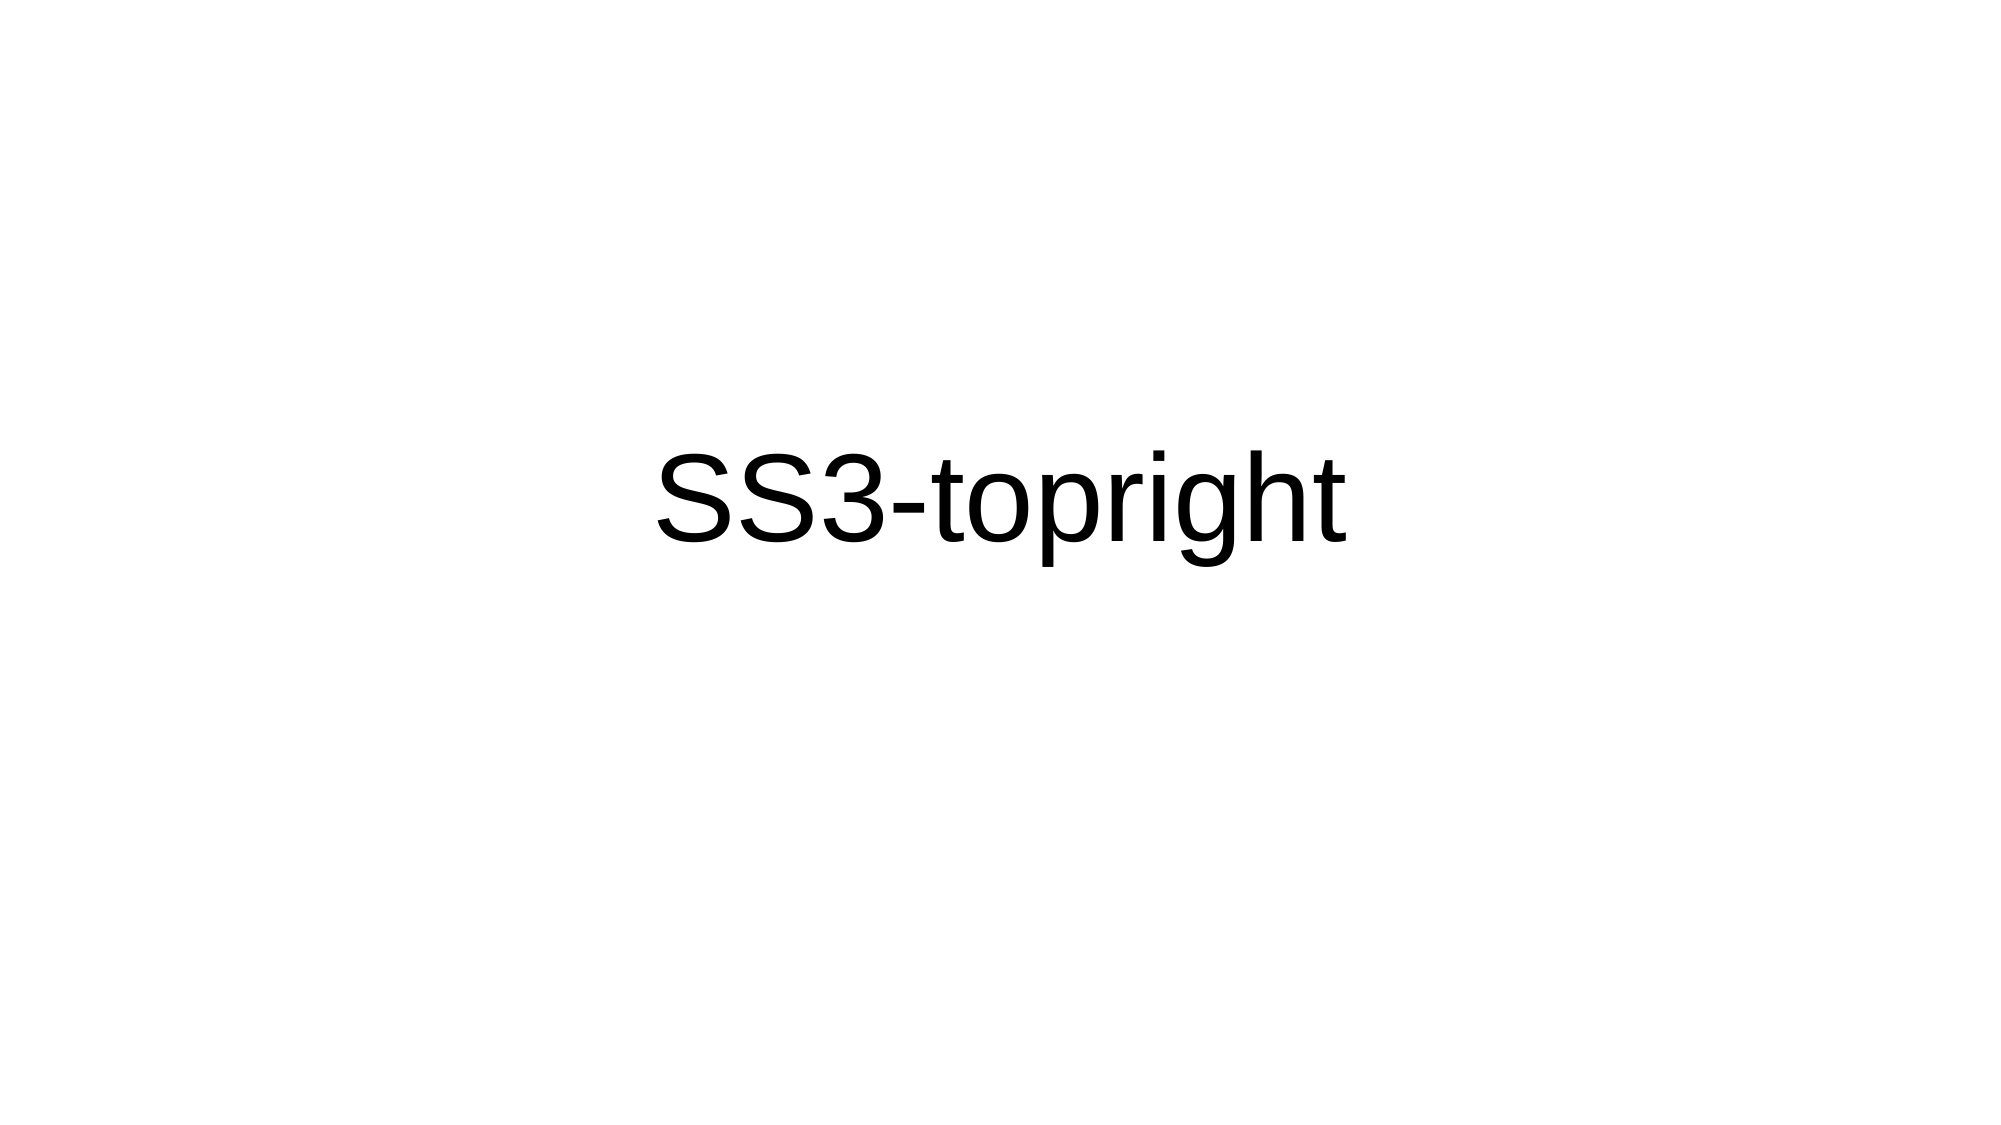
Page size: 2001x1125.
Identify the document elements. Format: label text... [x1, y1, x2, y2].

title SS3-topright [249, 184, 1750, 576]
